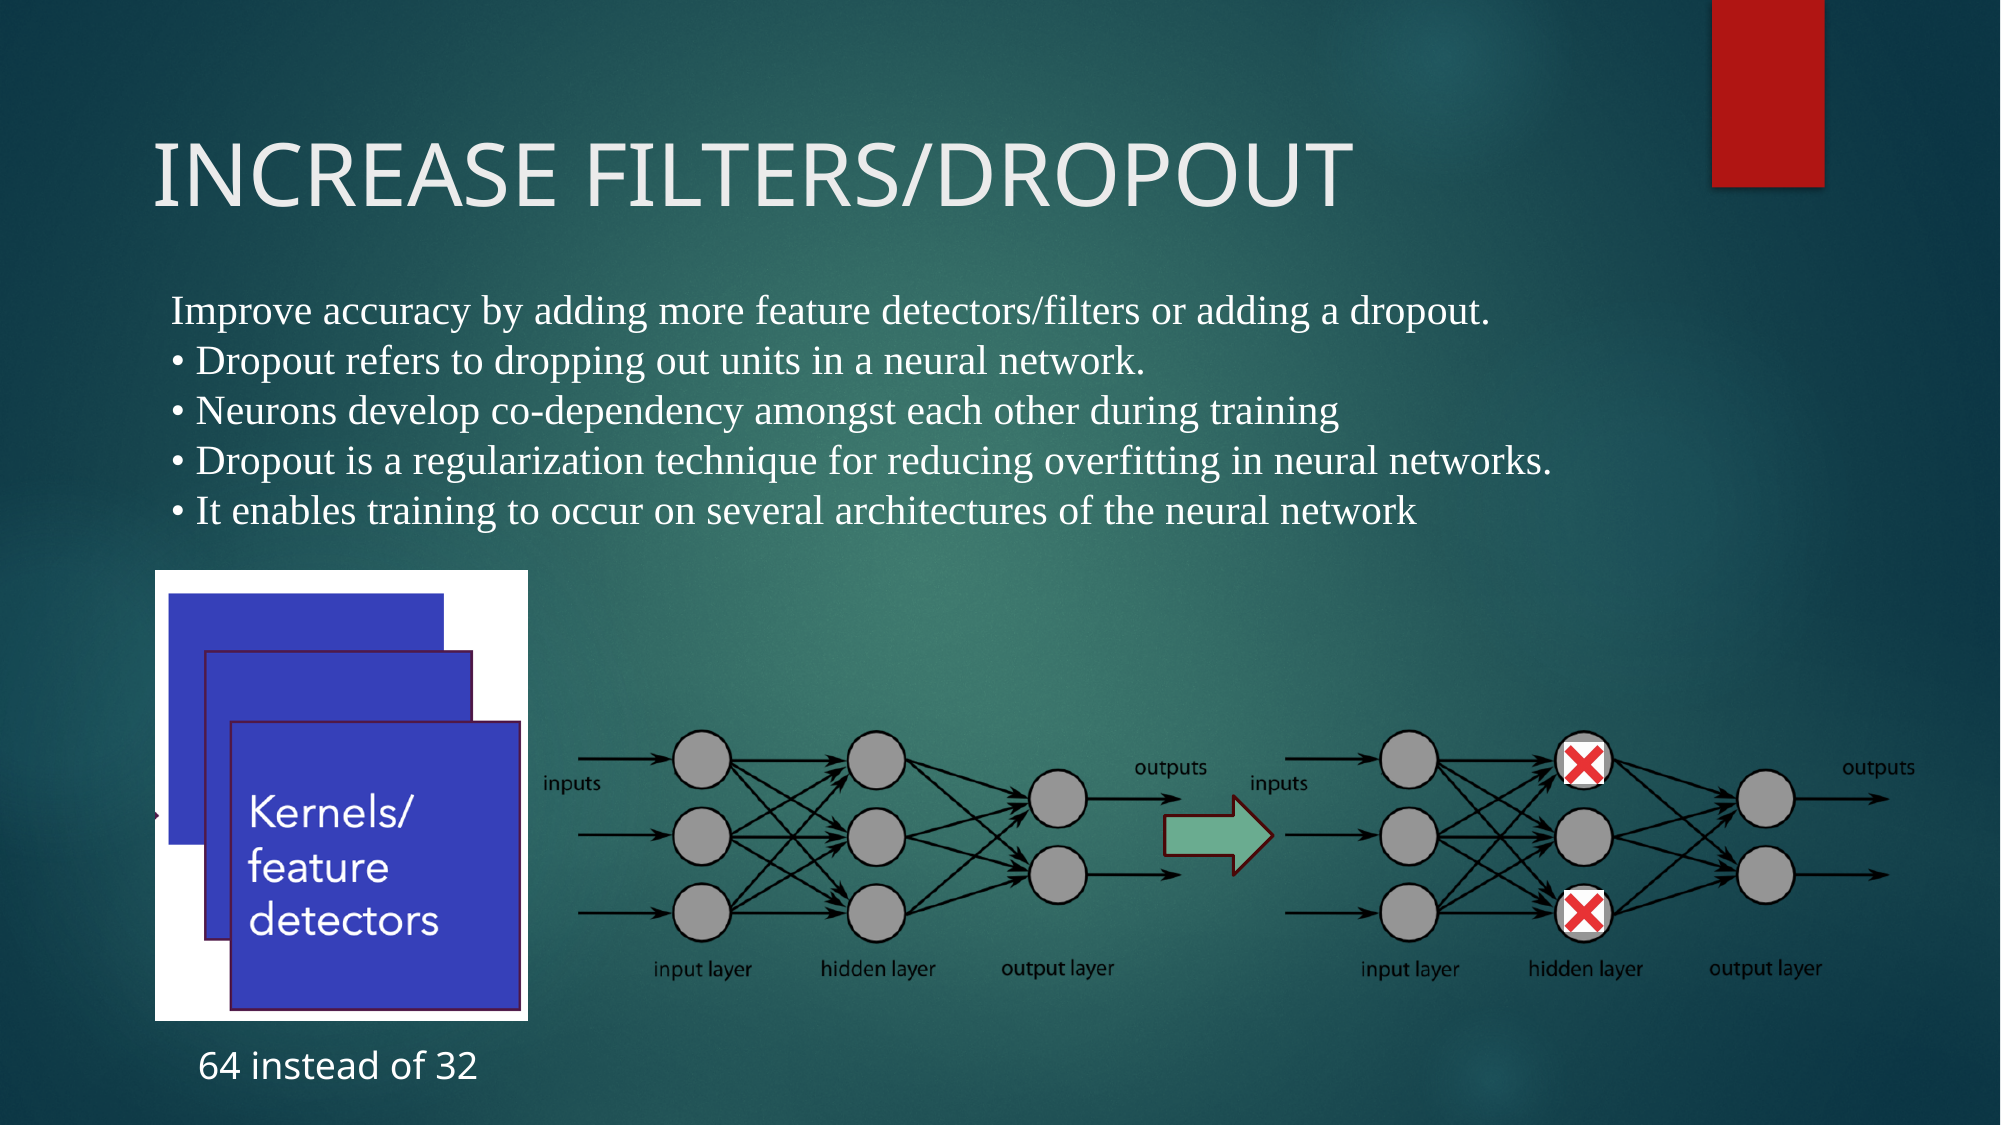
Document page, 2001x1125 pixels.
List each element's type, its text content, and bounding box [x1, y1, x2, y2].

text_box Improve accuracy by adding more feature detectors/filters or adding a dropout. • Dropout refers to dropping out units in a neural network. • Neurons develop co-dependency amongst each other during training • Dropout is a regularization technique for reducing overfitting in neural networks. • It enables training to occur on several architectures of the neural network [155, 275, 1701, 541]
text_box [1224, 815, 1229, 856]
title INCREASE FILTERS/DROPOUT [137, 111, 1863, 250]
picture [0, 0, 2001, 1125]
text_box 64 instead of 32 [183, 1034, 501, 1095]
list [533, 717, 1220, 991]
